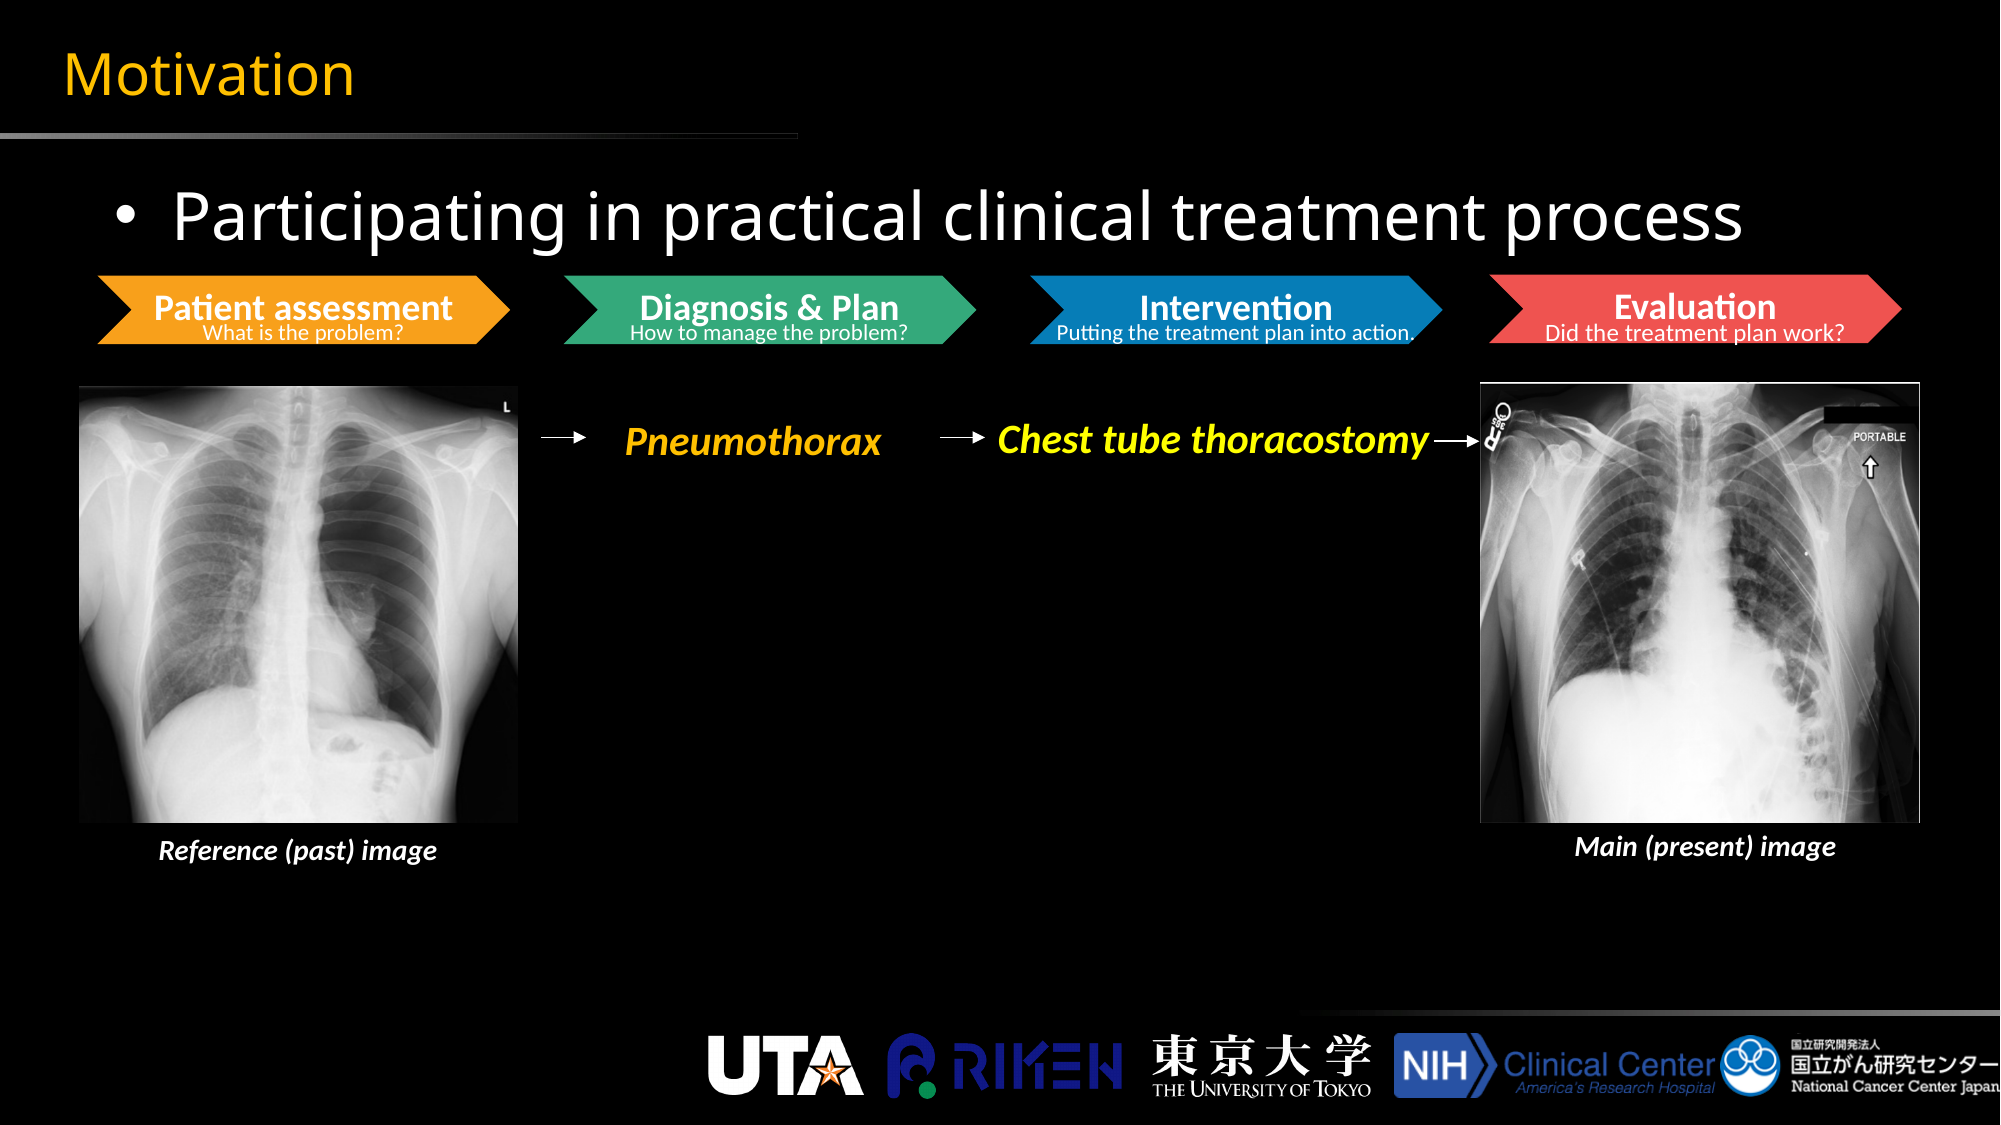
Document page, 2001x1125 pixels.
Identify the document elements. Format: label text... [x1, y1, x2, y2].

title Motivation [47, 0, 1942, 167]
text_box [1433, 274, 1921, 871]
list Participating in practical clinical treatment process [99, 166, 1900, 909]
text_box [939, 275, 1431, 471]
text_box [702, 1030, 2000, 1102]
picture [0, 134, 47, 138]
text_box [78, 275, 518, 876]
picture [1202, 1010, 2001, 1016]
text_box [540, 275, 938, 472]
